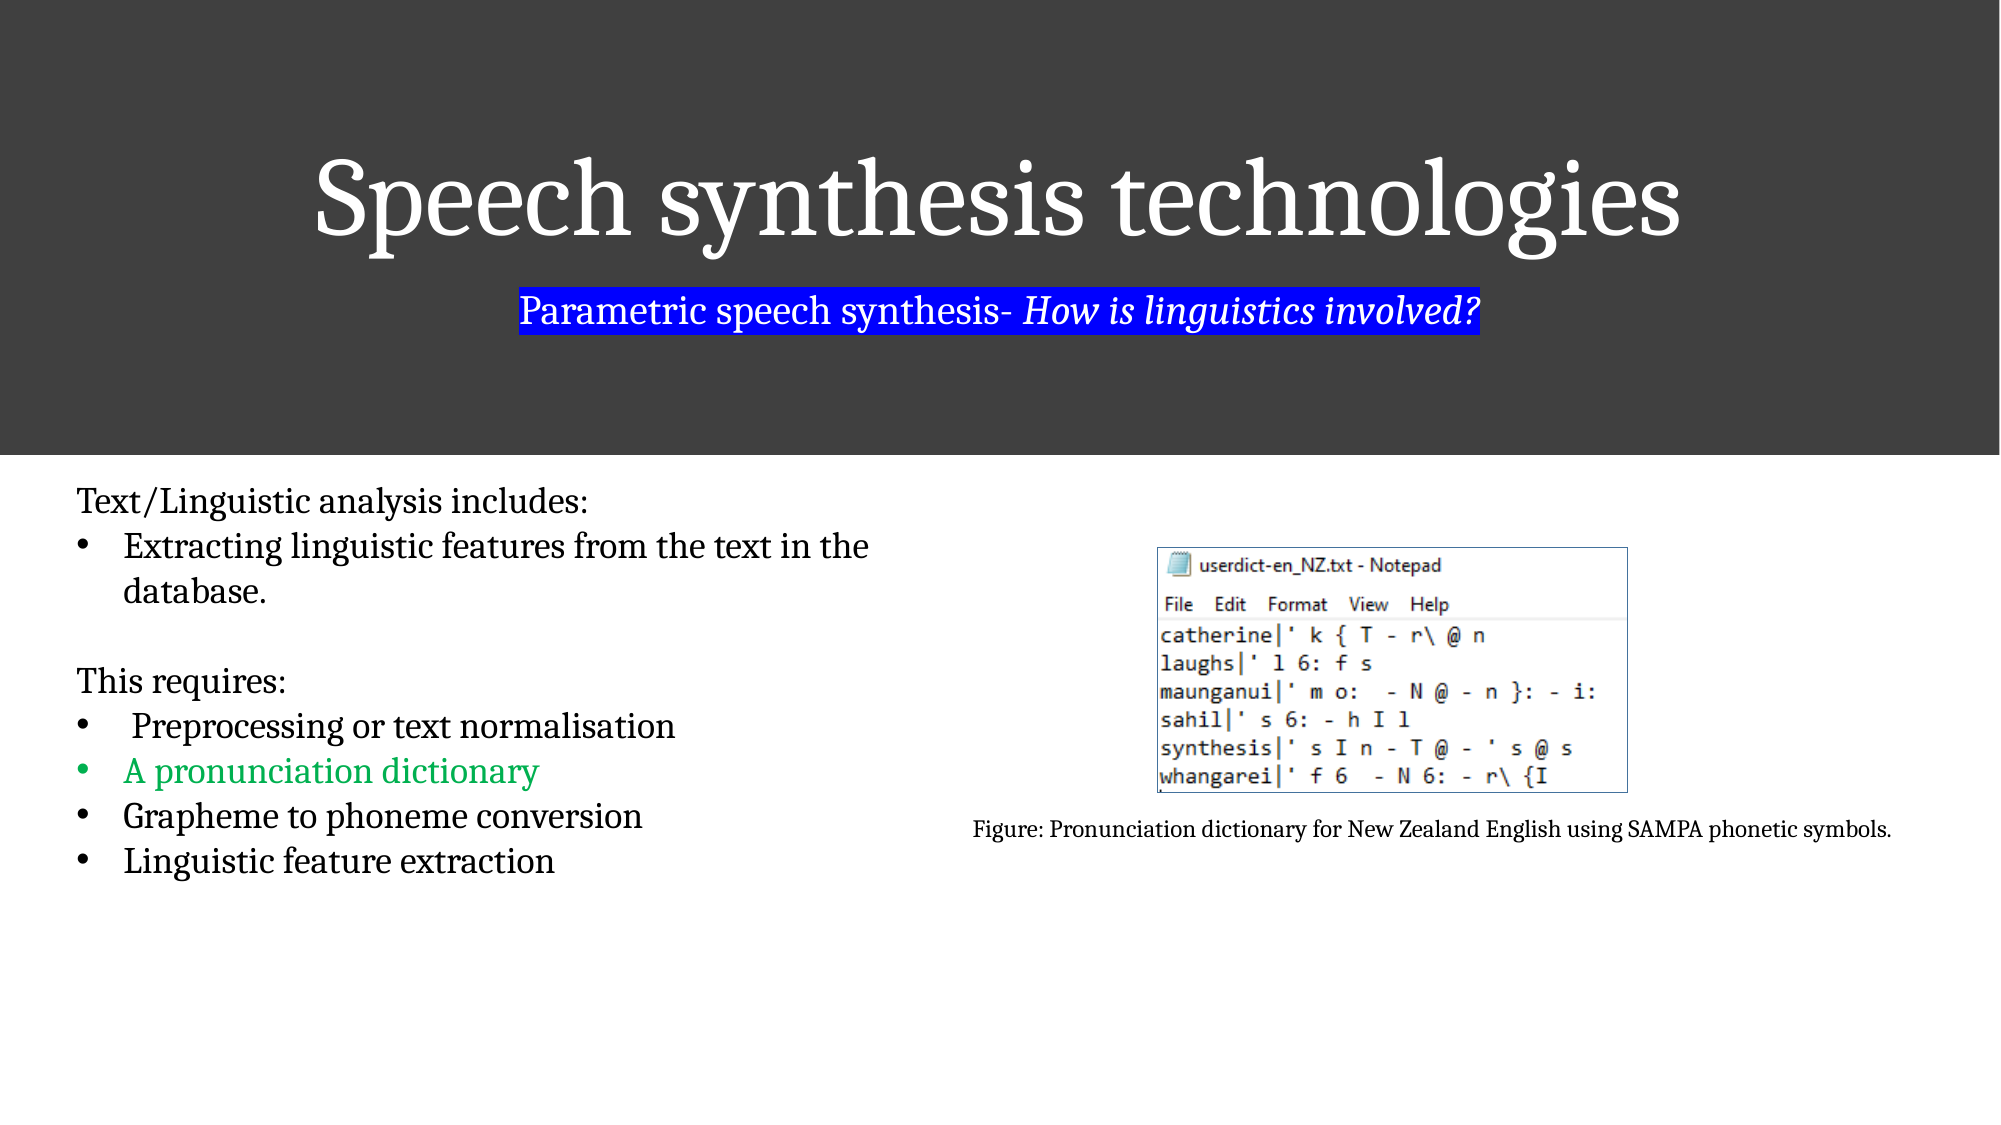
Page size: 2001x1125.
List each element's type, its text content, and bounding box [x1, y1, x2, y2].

list Parametric speech synthesis- How is linguistics involved? [138, 280, 1862, 389]
text_box Figure: Pronunciation dictionary for New Zealand English using SAMPA phonetic symbols. [957, 804, 1909, 850]
picture [1157, 547, 1628, 793]
text_box [0, 0, 2000, 456]
title Speech synthesis technologies [138, 58, 1862, 268]
text_box Text/Linguistic analysis includes: Extracting linguistic features from the text in the database. This requires: Preprocessing or text normalisation A pronunciation dictionary Grapheme to phoneme conversion Linguistic feature extraction [61, 468, 931, 934]
